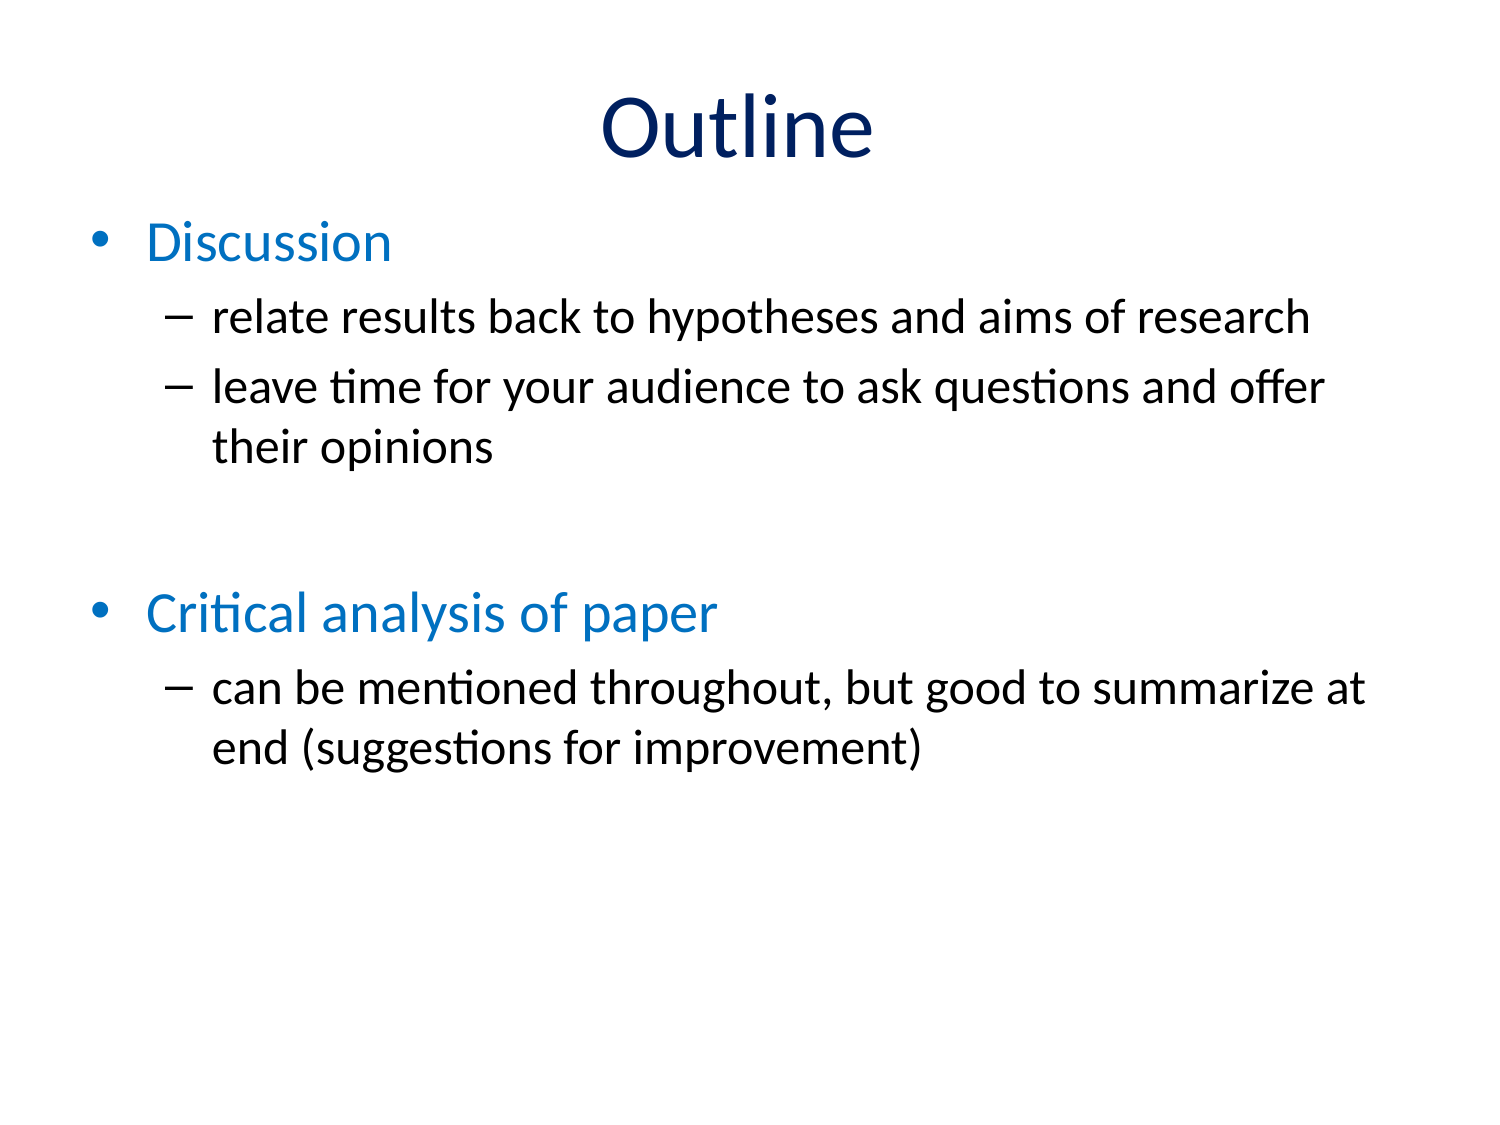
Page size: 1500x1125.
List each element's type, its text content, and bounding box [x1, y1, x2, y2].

title Outline [75, 45, 1425, 196]
list Discussion relate results back to hypotheses and aims of research leave time for your audience to ask questions and offer their opinions Critical analysis of paper can be mentioned throughout, but good to summarize at end (suggestions for improvement) [75, 196, 1440, 1054]
